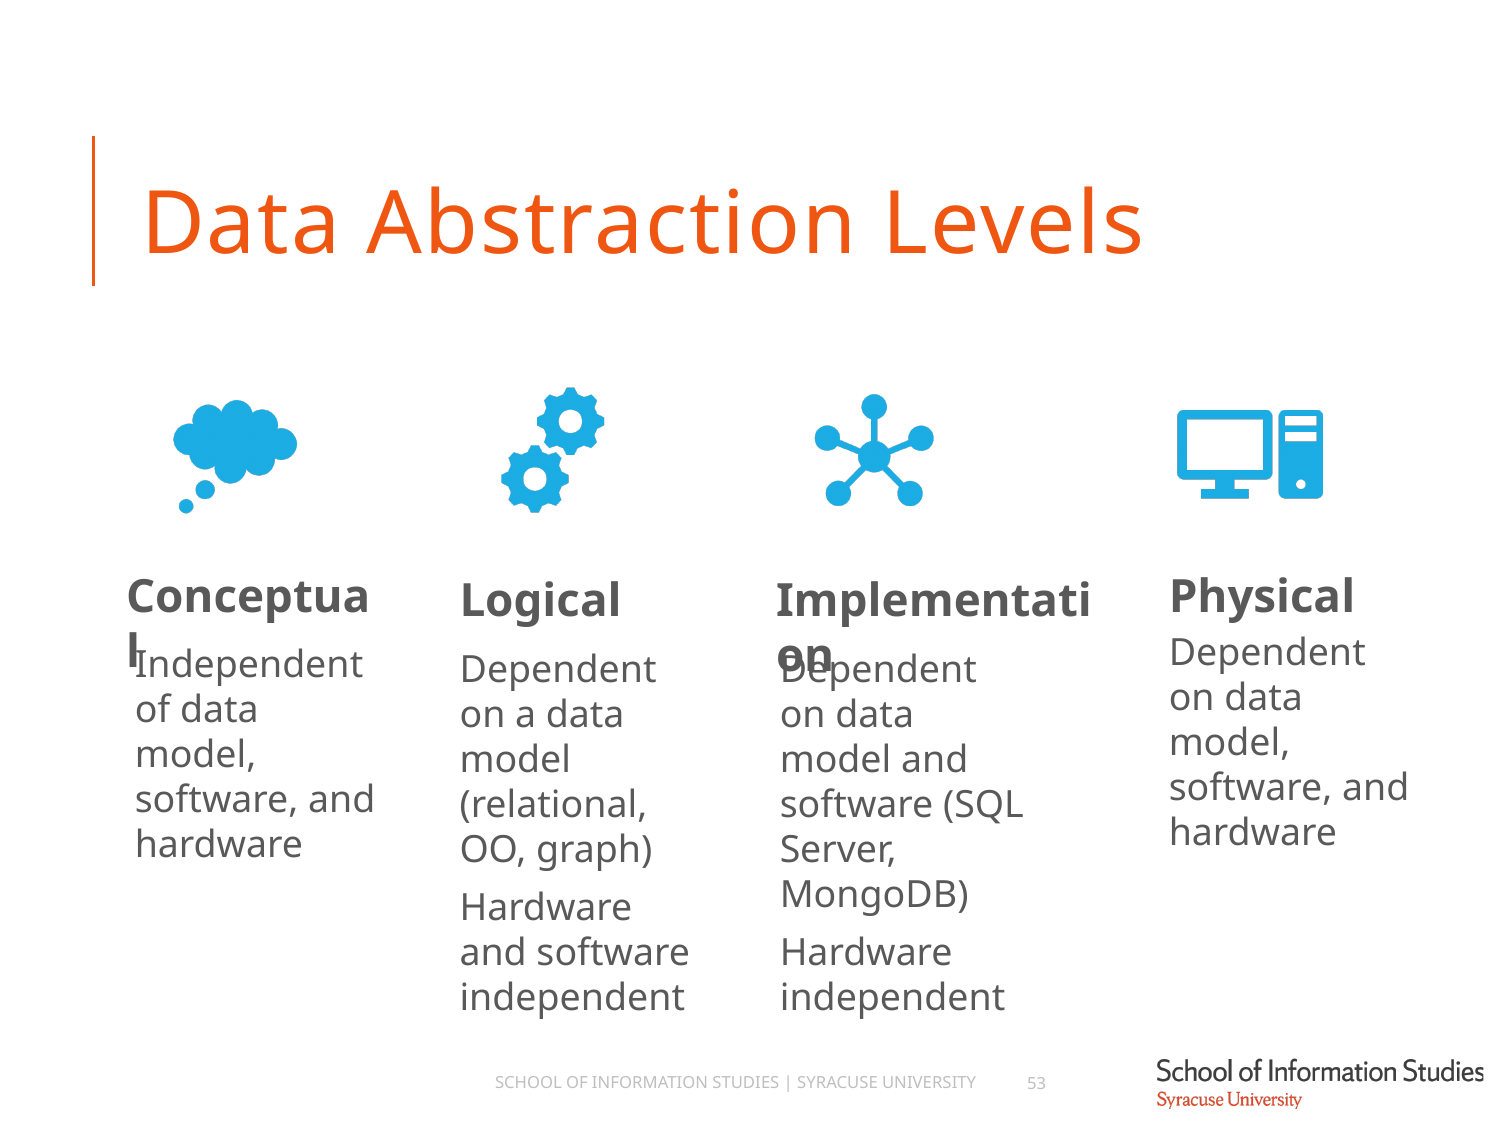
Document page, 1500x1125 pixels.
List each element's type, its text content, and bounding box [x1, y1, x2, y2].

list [125, 374, 1420, 1036]
title Data Abstraction Levels [126, 96, 1322, 342]
footer School of Information Studies | Syracuse University [283, 1061, 993, 1106]
slide_number 53 [1012, 1061, 1149, 1107]
